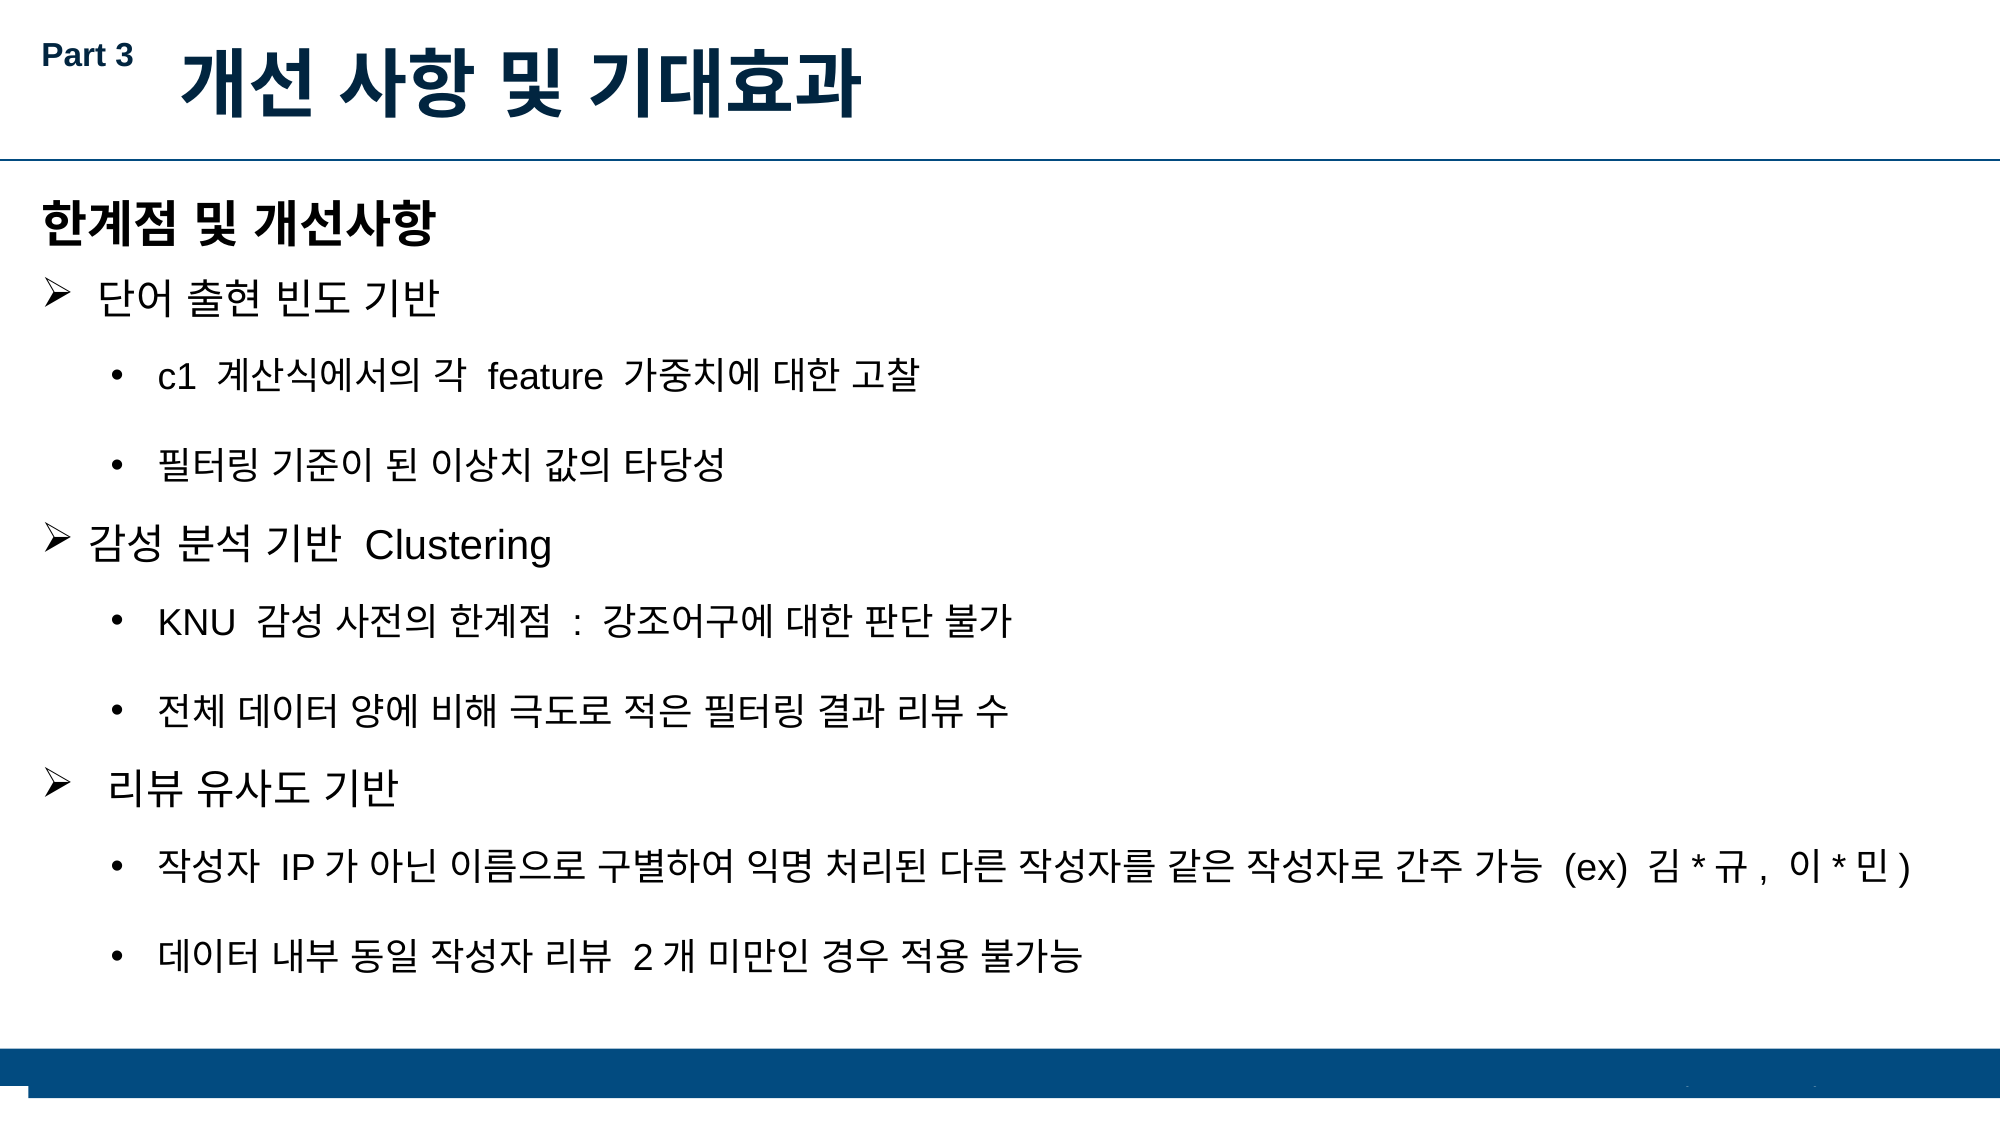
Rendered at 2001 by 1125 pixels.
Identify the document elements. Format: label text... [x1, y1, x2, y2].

text_box 단어 출현 빈도 기반 [26, 265, 1659, 331]
text_box [0, 1048, 2000, 1087]
text_box 작성자 IP가 아닌 이름으로 구별하여 익명 처리된 다른 작성자를 같은 작성자로 간주 가능 (ex) 김*규, 이*민) 데이터 내부 동일 작성자 리뷰 2개 미만인 경우 적용 불가능 [95, 835, 1955, 985]
text_box 한계점 및 개선사항 [26, 185, 1053, 261]
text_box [26, 26, 1340, 135]
text_box 감성 분석 기반 Clustering [26, 510, 1692, 576]
text_box 리뷰 유사도 기반 [26, 755, 758, 821]
text_box c1 계산식에서의 각 feature 가중치에 대한 고찰 필터링 기준이 된 이상치 값의 타당성 [95, 344, 1460, 495]
text_box KNU 감성 사전의 한계점 : 강조어구에 대한 판단 불가 전체 데이터 양에 비해 극도로 적은 필터링 결과 리뷰 수 [95, 590, 1460, 740]
